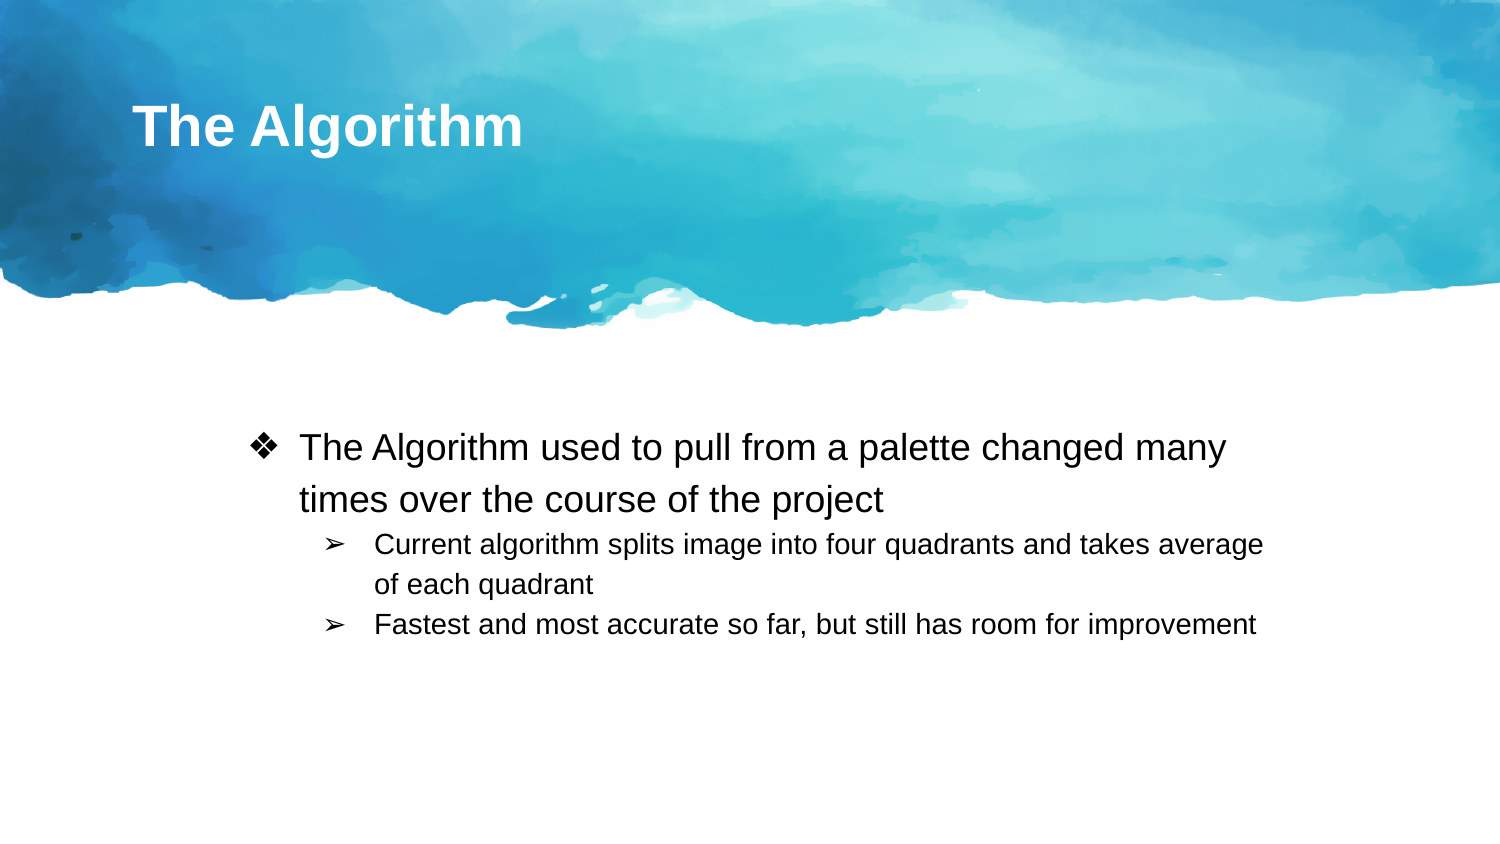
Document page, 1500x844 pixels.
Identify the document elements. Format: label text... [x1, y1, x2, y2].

title The Algorithm [116, 72, 614, 222]
picture [0, 0, 1500, 844]
list The Algorithm used to pull from a palette changed many times over the course of the project Current algorithm splits image into four quadrants and takes average of each quadrant Fastest and most accurate so far, but still has room for improvement [209, 401, 1291, 762]
